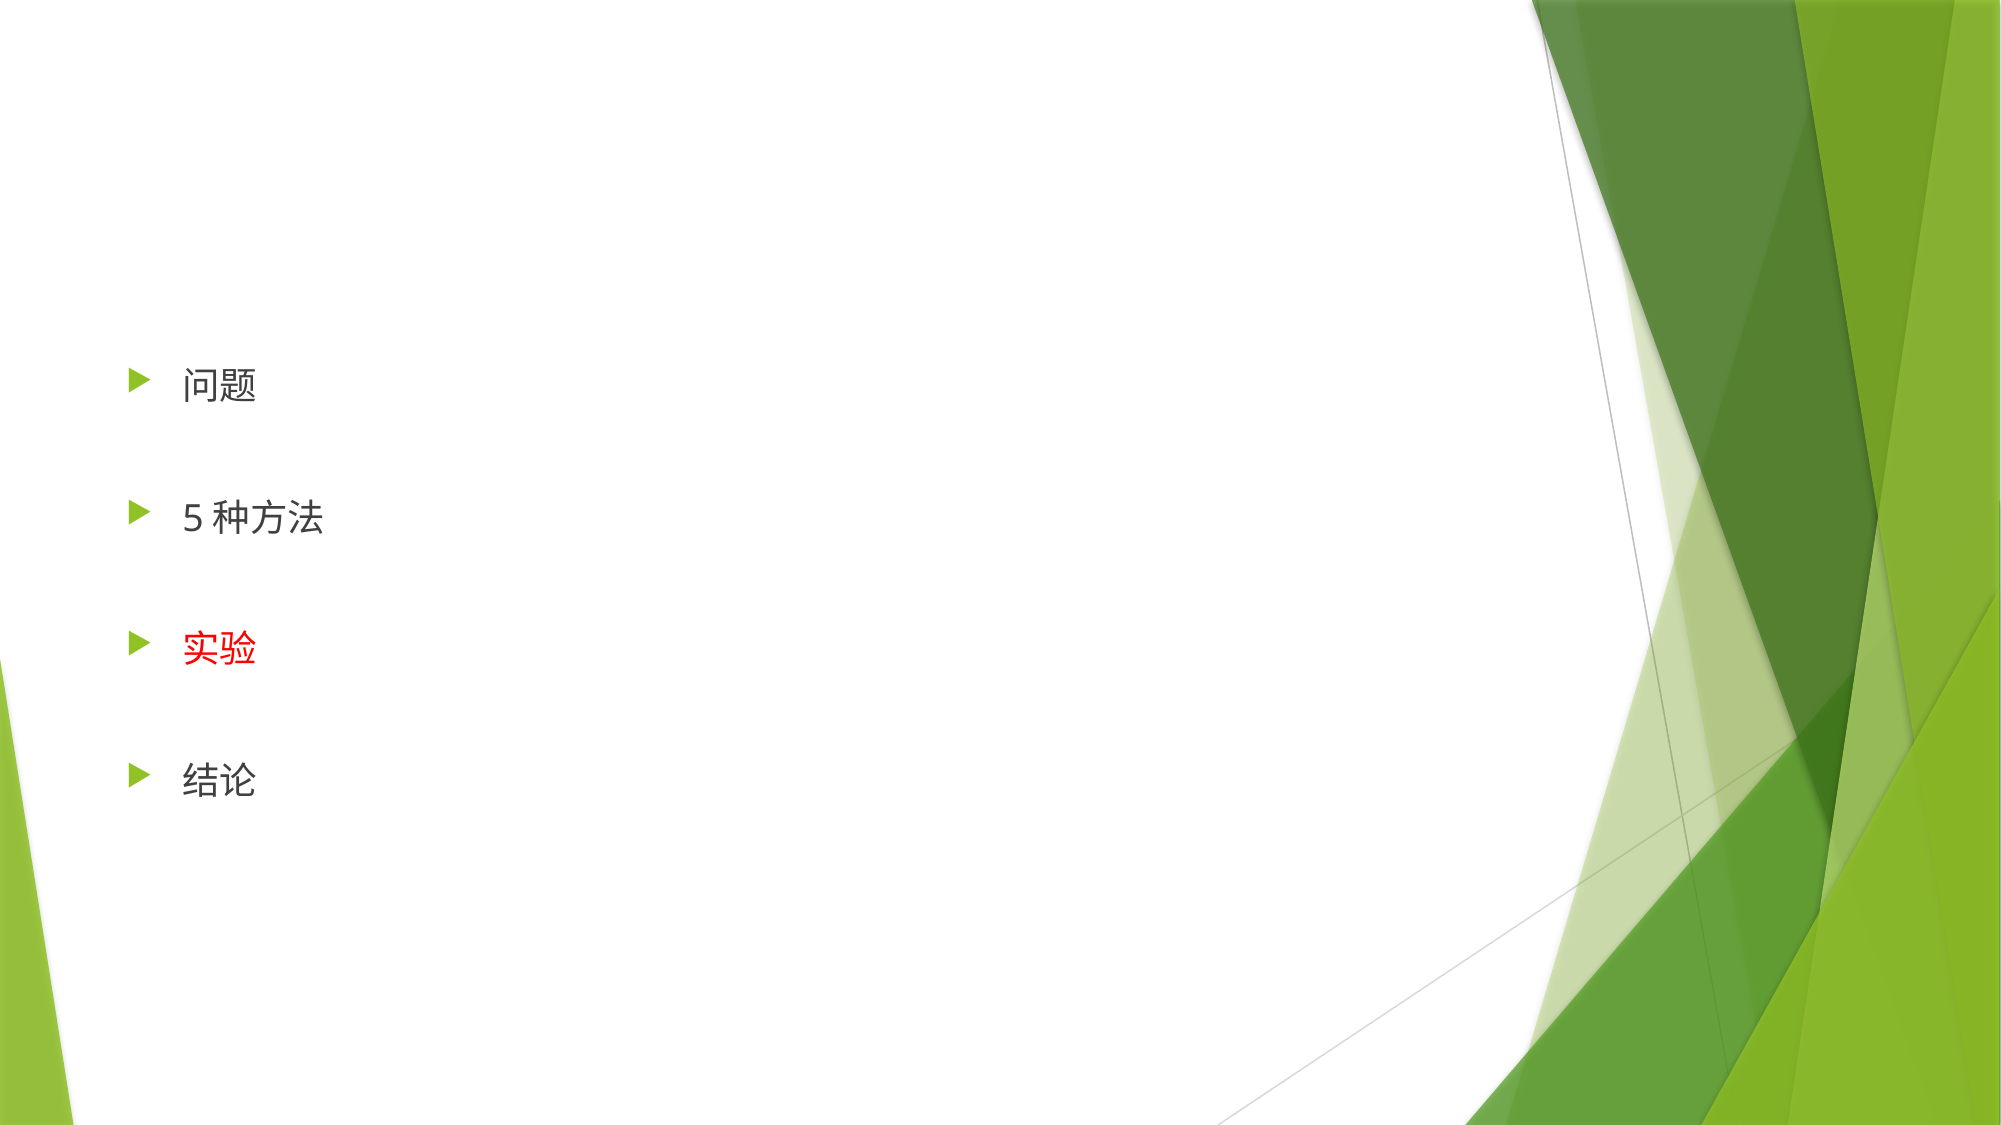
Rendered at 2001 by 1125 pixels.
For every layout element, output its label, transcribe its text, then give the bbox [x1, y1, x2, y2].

list 问题 5种方法 实验 结论 [111, 354, 1522, 992]
